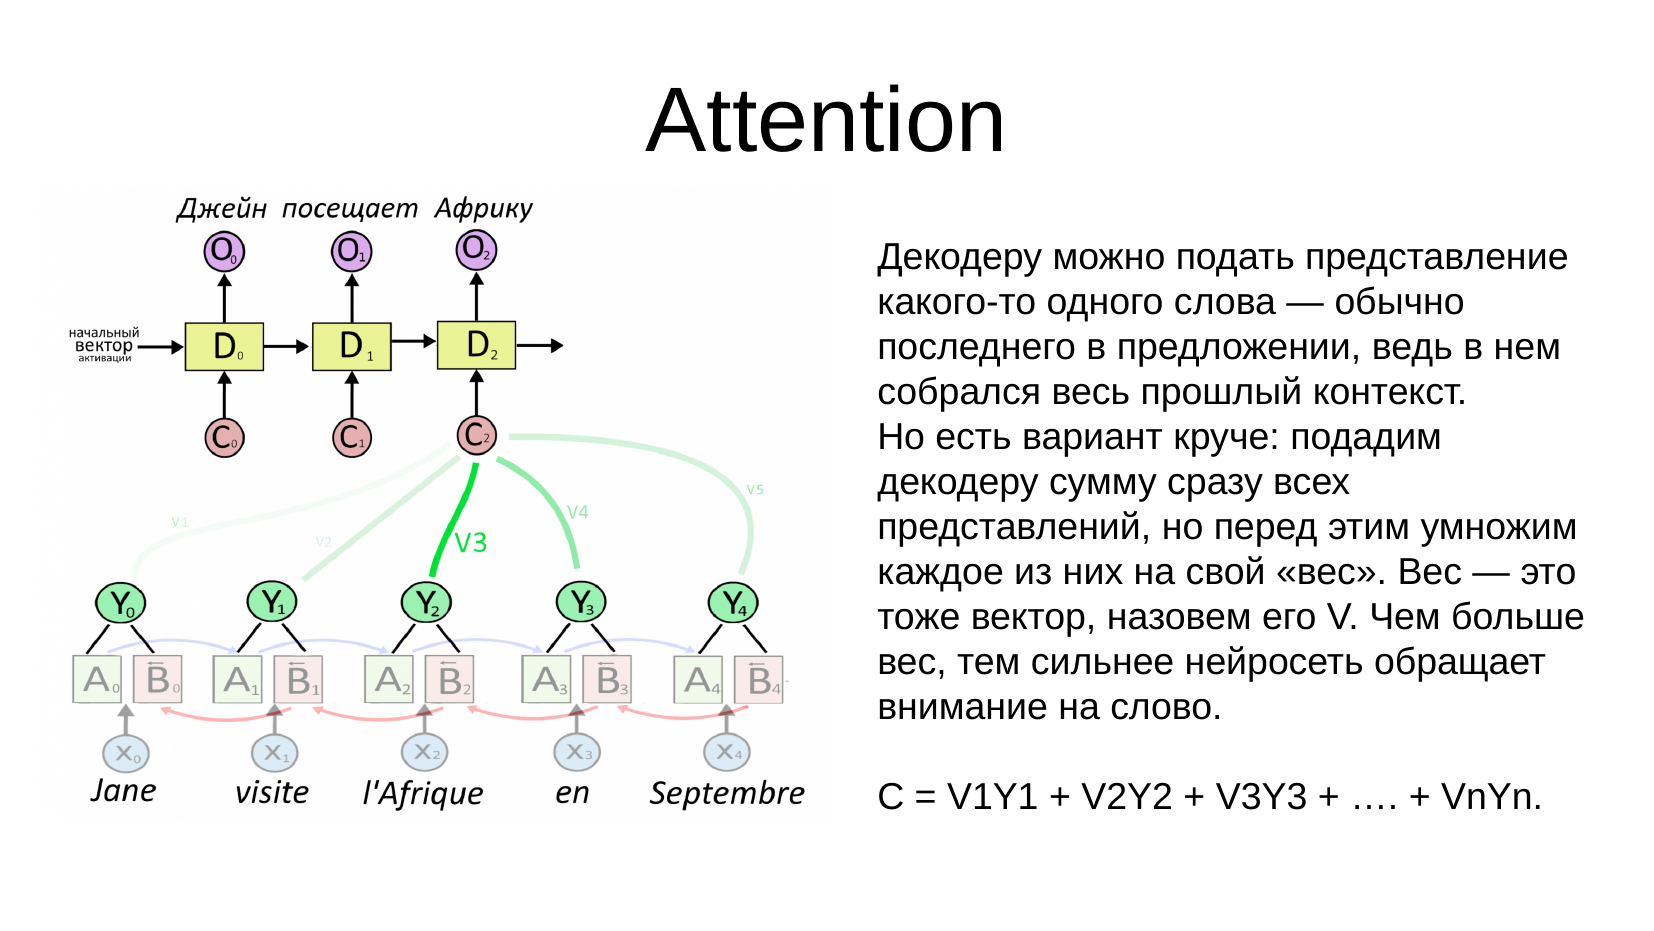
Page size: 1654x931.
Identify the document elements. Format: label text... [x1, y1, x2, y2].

title Attention [82, 37, 1571, 193]
picture [37, 187, 832, 823]
text_box Декодеру можно подать представление какого-то одного слова — обычно последнего в предложении, ведь в нем собрался весь прошлый контекст. Но есть вариант круче: подадим декодеру сумму сразу всех представлений, но перед этим умножим каждое из них на свой «вес». Вес — это тоже вектор, назовем его V. Чем больше вес, тем сильнее нейросеть обращает внимание на слово. C = V1Y1 + V2Y2 + V3Y3 + …. + VnYn. [862, 224, 1613, 786]
